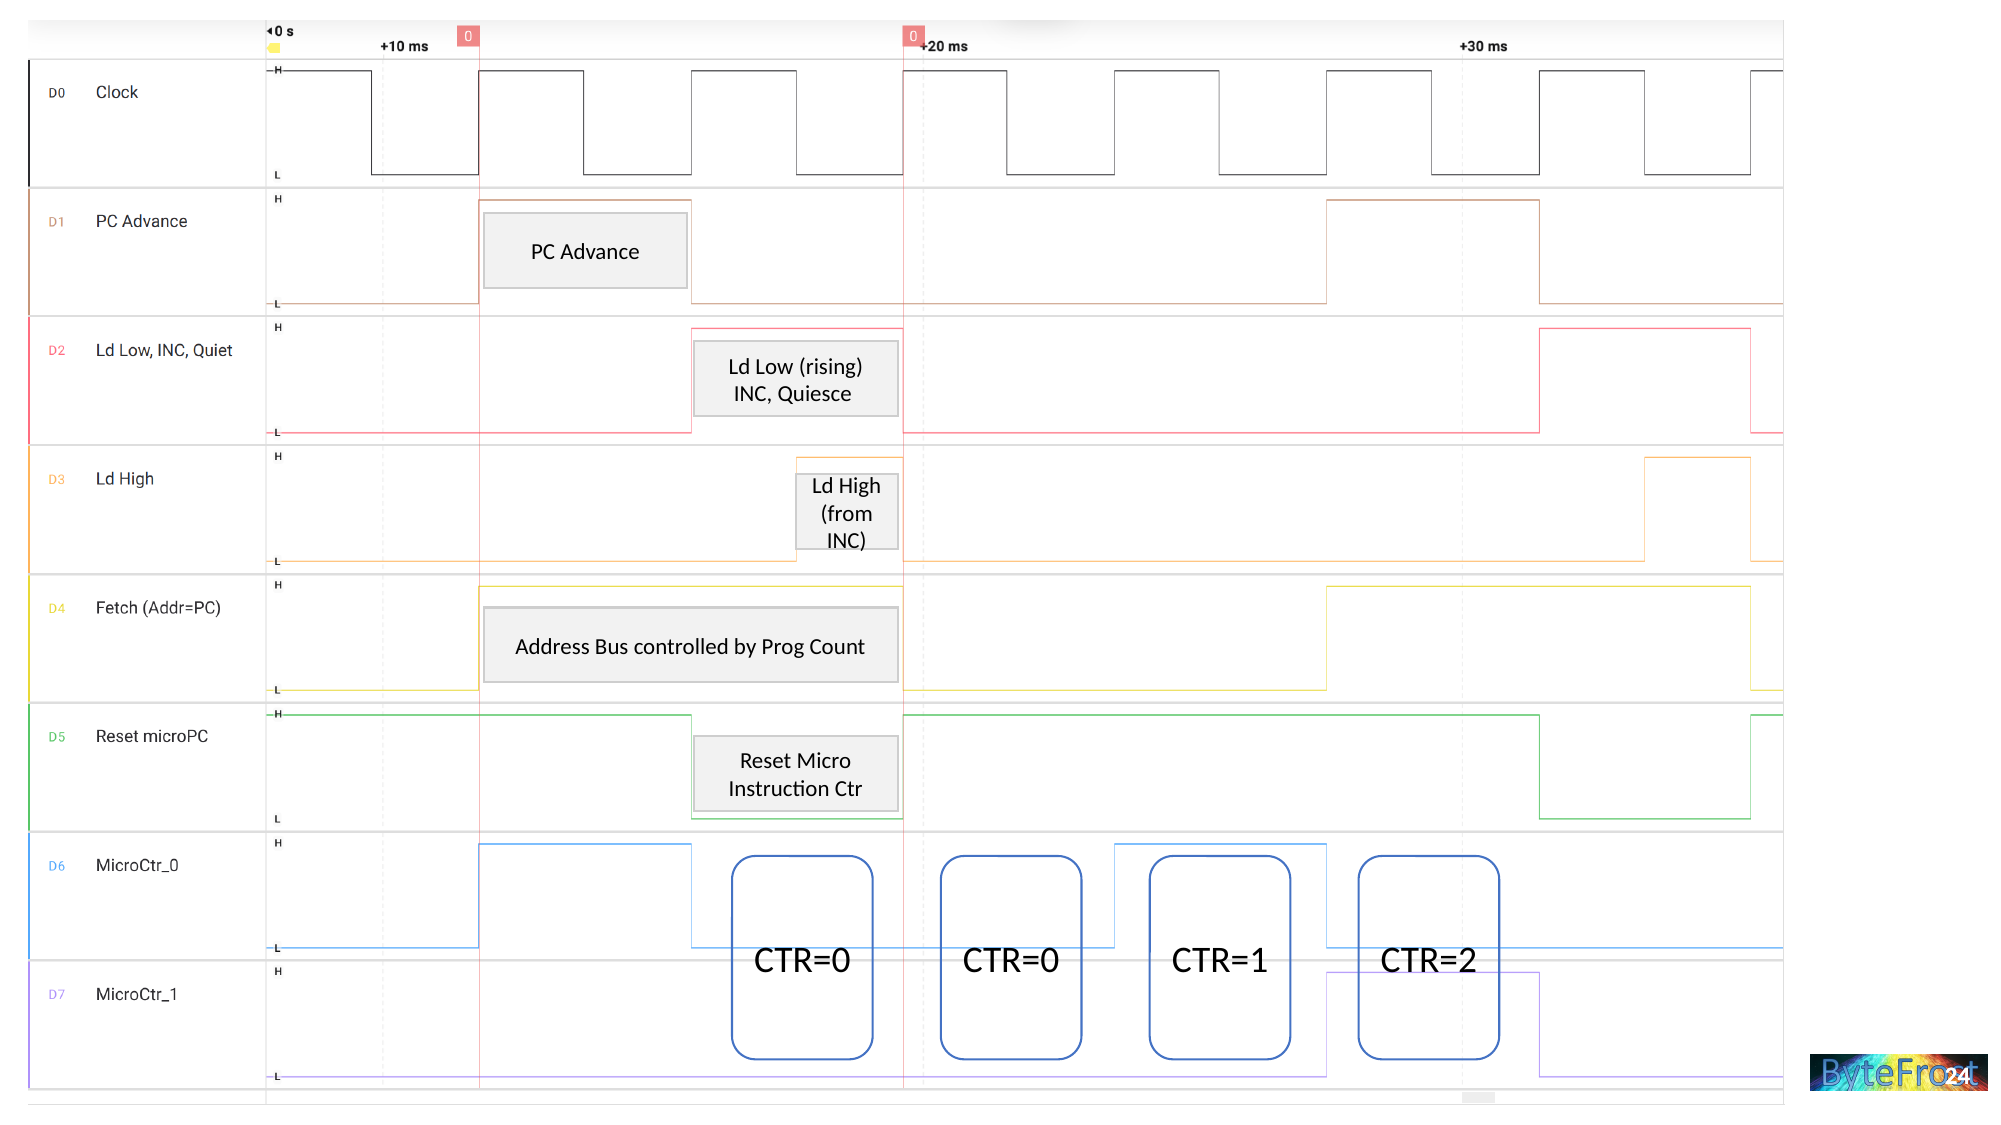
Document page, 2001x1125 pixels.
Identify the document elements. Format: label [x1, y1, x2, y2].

text_box [28, 20, 1785, 1105]
picture [1810, 1054, 1988, 1091]
